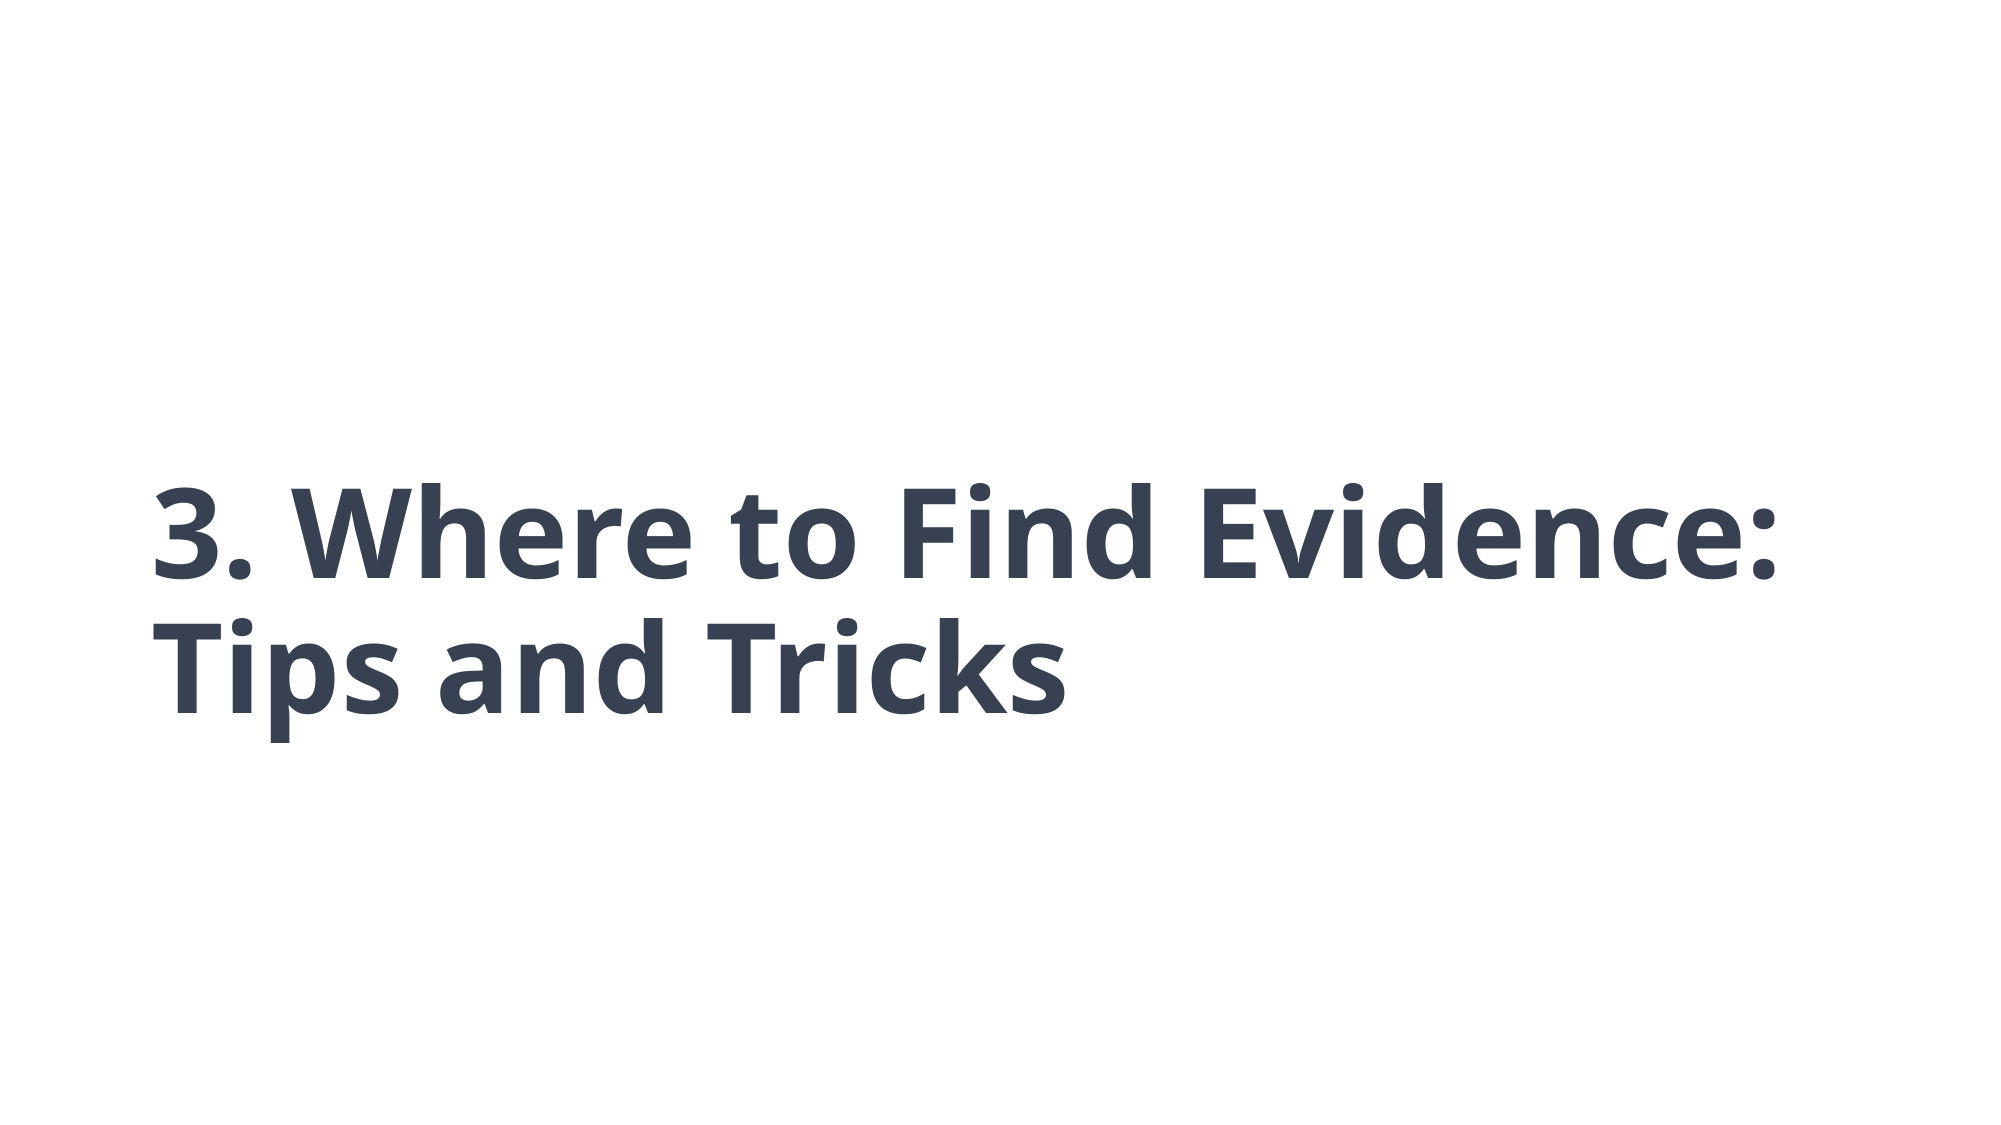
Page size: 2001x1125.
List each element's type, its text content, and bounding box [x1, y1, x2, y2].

title 3. Where to Find Evidence: Tips and Tricks [136, 280, 1862, 749]
